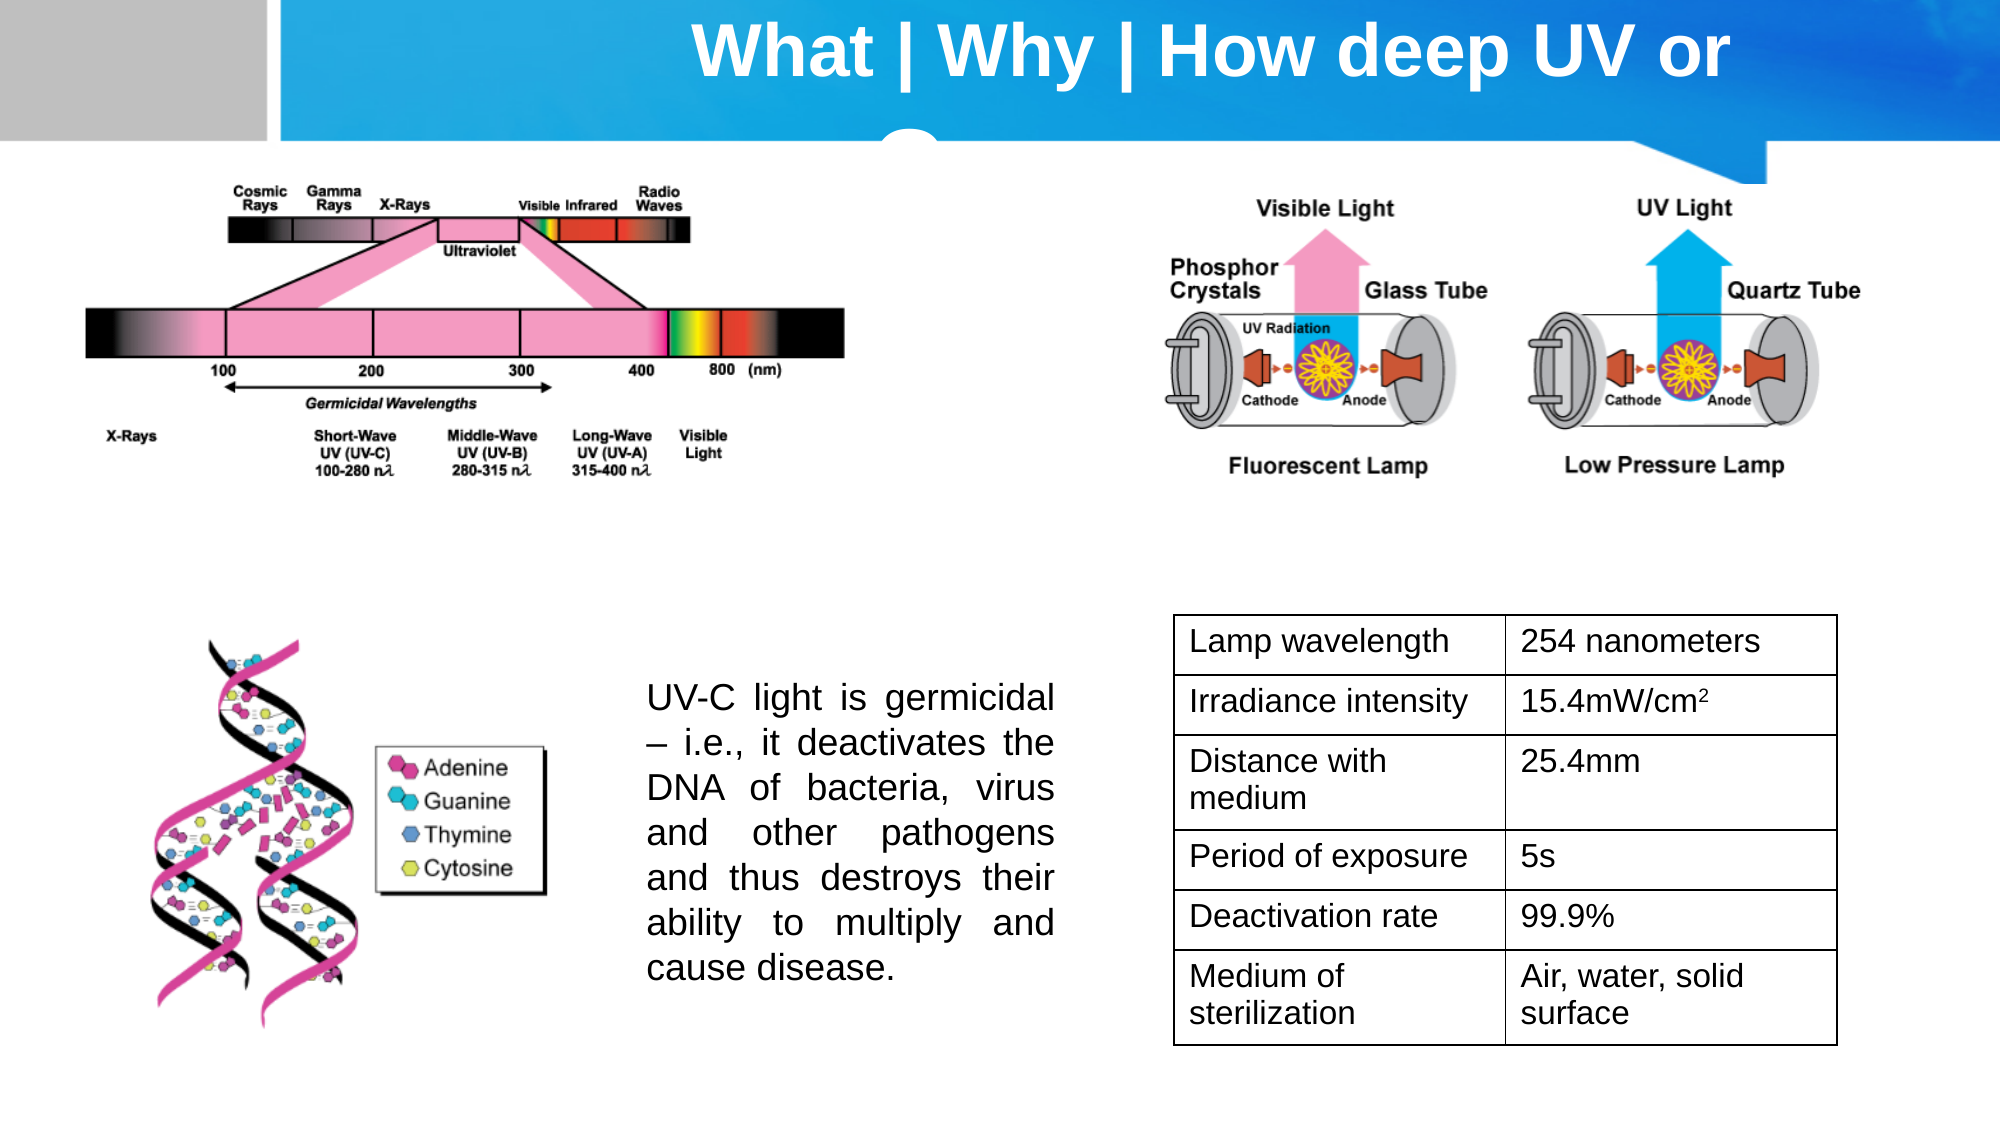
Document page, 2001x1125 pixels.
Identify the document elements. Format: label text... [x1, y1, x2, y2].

table_cell 25.4mm [1506, 736, 1836, 829]
table_cell 5s [1506, 831, 1836, 889]
table_cell Deactivation rate [1175, 891, 1505, 949]
table_header Lamp wavelength [1175, 616, 1505, 674]
table_cell 99.9% [1506, 891, 1836, 949]
table_header 254 nanometers [1506, 616, 1836, 674]
text_box UV-C light is germicidal – i.e., it deactivates the DNA of bacteria, virus and other pathogens and thus destroys their ability to multiply and cause disease. [632, 665, 1070, 996]
table_cell Irradiance intensity [1175, 676, 1505, 734]
table_cell Distance with medium [1175, 736, 1505, 829]
picture [0, 0, 2000, 1125]
text_box What | Why | How deep UV or UVC ? [677, 0, 1974, 249]
table_cell Period of exposure [1175, 831, 1505, 889]
table_cell Medium of sterilization [1175, 951, 1505, 1044]
table_cell Air, water, solid surface [1506, 951, 1836, 1044]
table_cell 15.4mW/cm2 [1506, 676, 1836, 734]
